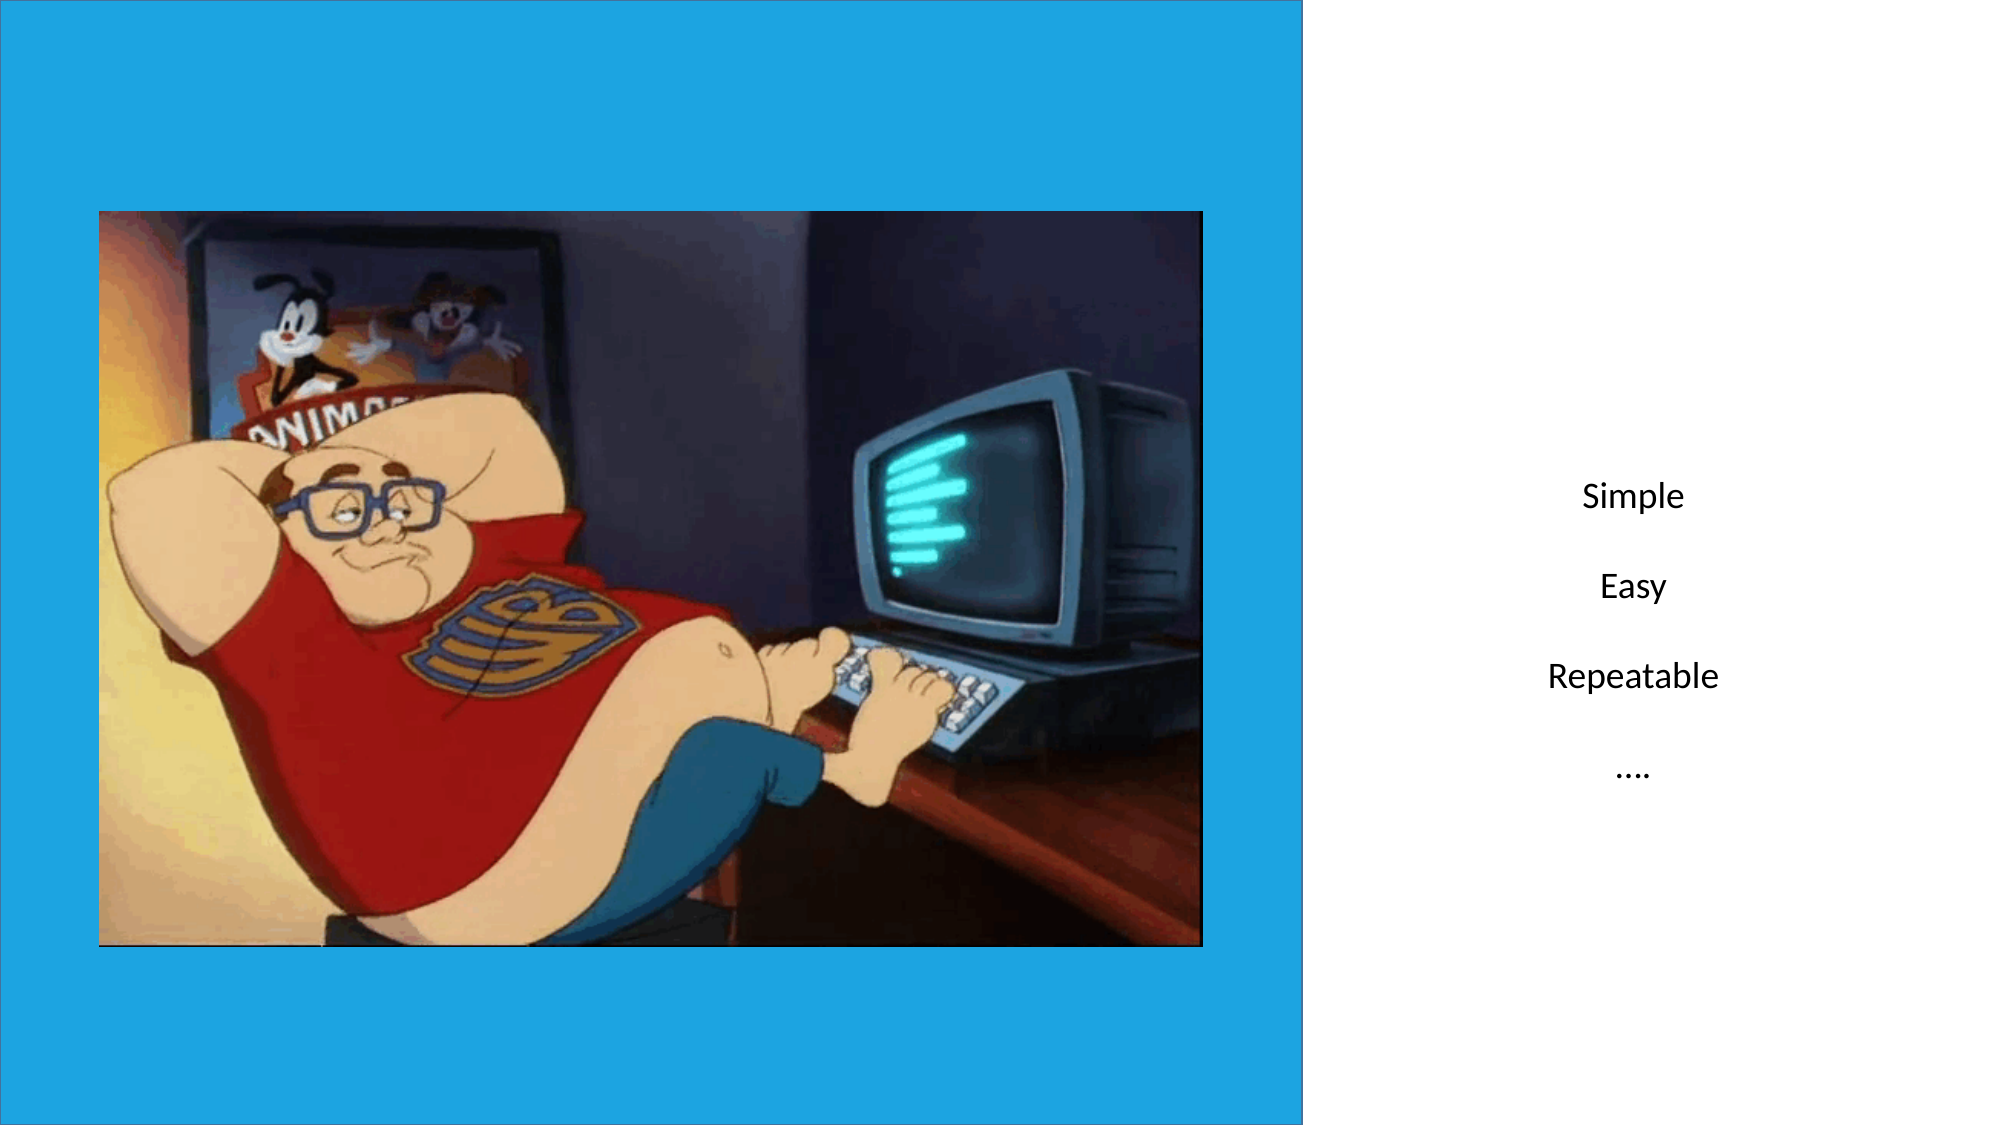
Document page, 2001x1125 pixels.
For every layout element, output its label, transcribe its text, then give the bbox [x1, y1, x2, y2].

picture [99, 211, 1203, 948]
text_box Simple Easy Repeatable …. [1284, 418, 1983, 794]
text_box [0, 0, 1303, 1125]
